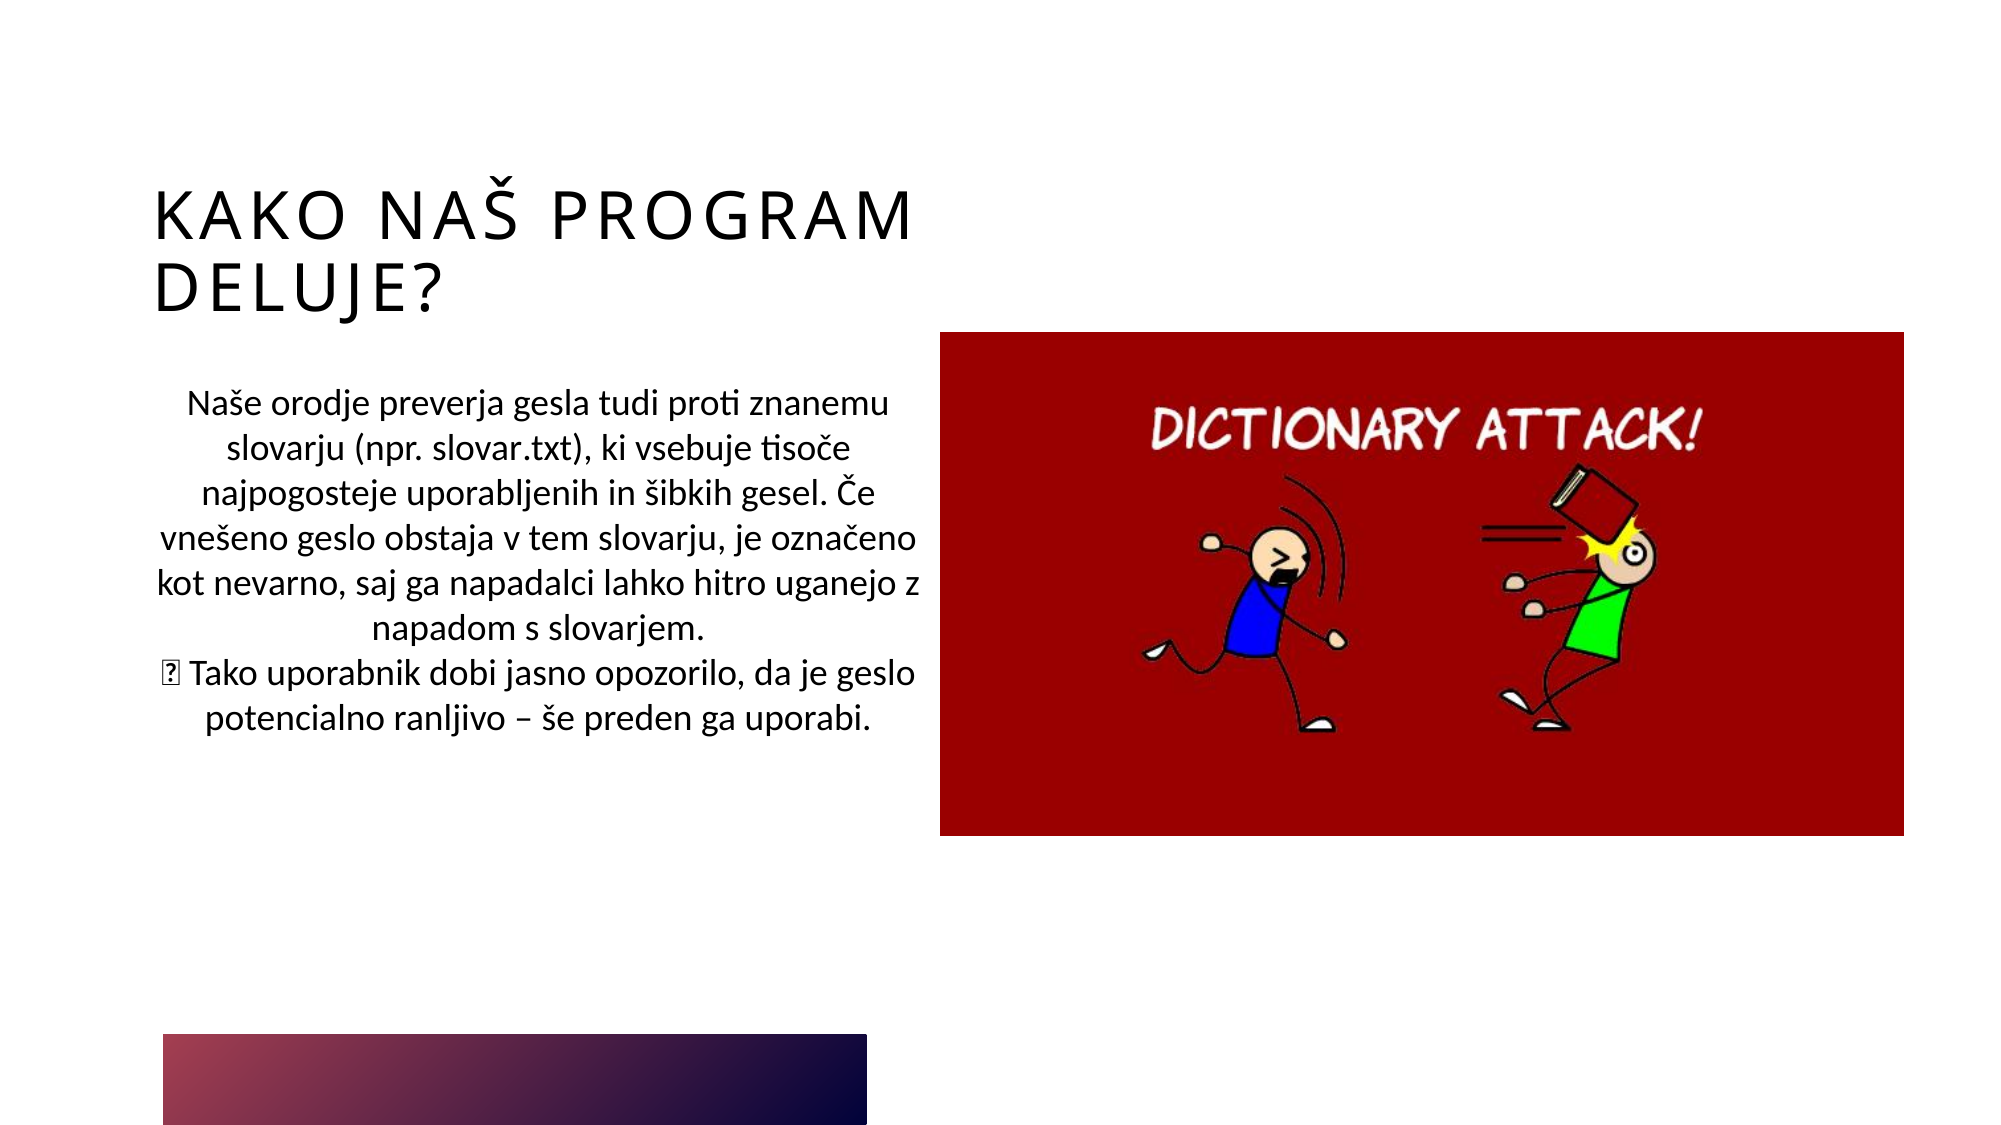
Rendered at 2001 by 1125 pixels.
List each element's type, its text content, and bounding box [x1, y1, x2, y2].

list Naše orodje preverja gesla tudi proti znanemu slovarju (npr. slovar.txt), ki vsebuje tisoče najpogosteje uporabljenih in šibkih gesel. Če vnešeno geslo obstaja v tem slovarju, je označeno kot nevarno, saj ga napadalci lahko hitro uganejo z napadom s slovarjem. ✅ Tako uporabnik dobi jasno opozorilo, da je geslo potencialno ranljivo – še preden ga uporabi. [137, 370, 941, 1011]
title Kako naš program deluje? [137, 73, 1150, 333]
picture [940, 332, 1904, 836]
